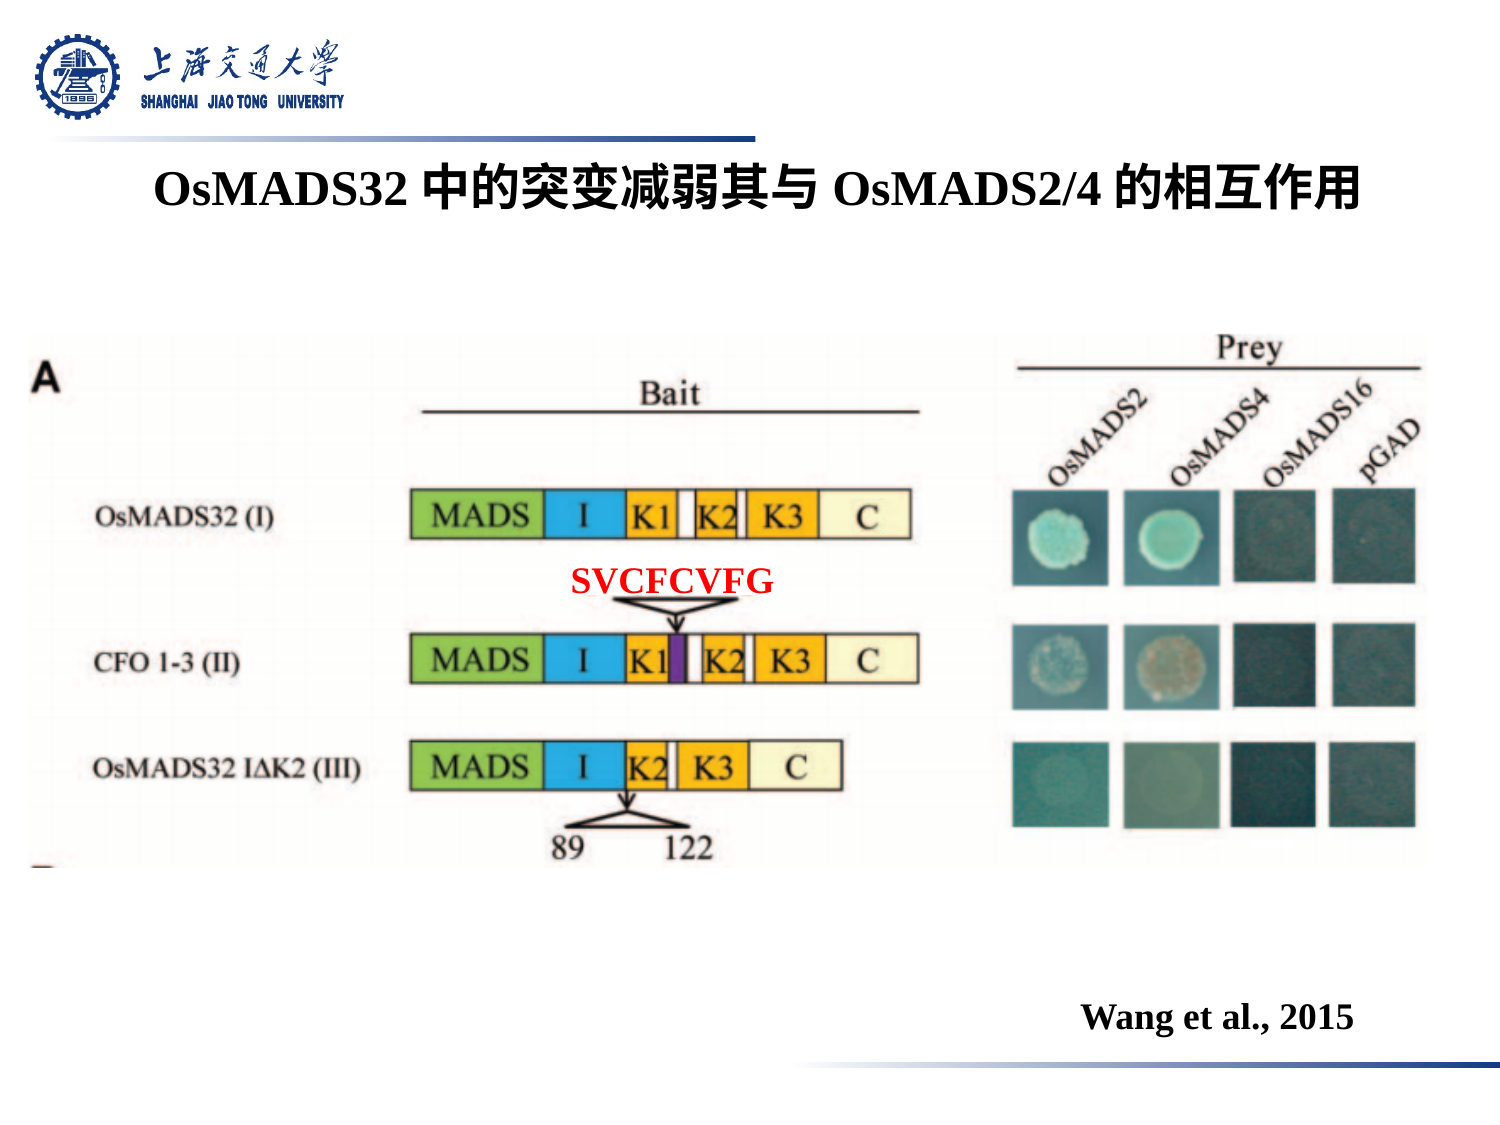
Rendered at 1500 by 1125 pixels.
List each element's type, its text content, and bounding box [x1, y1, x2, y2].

list OsMADS32中的突变减弱其与OsMADS2/4的相互作用 [90, 141, 1427, 242]
text_box Wang et al., 2015 [1065, 984, 1500, 1045]
picture [0, 0, 1500, 1125]
